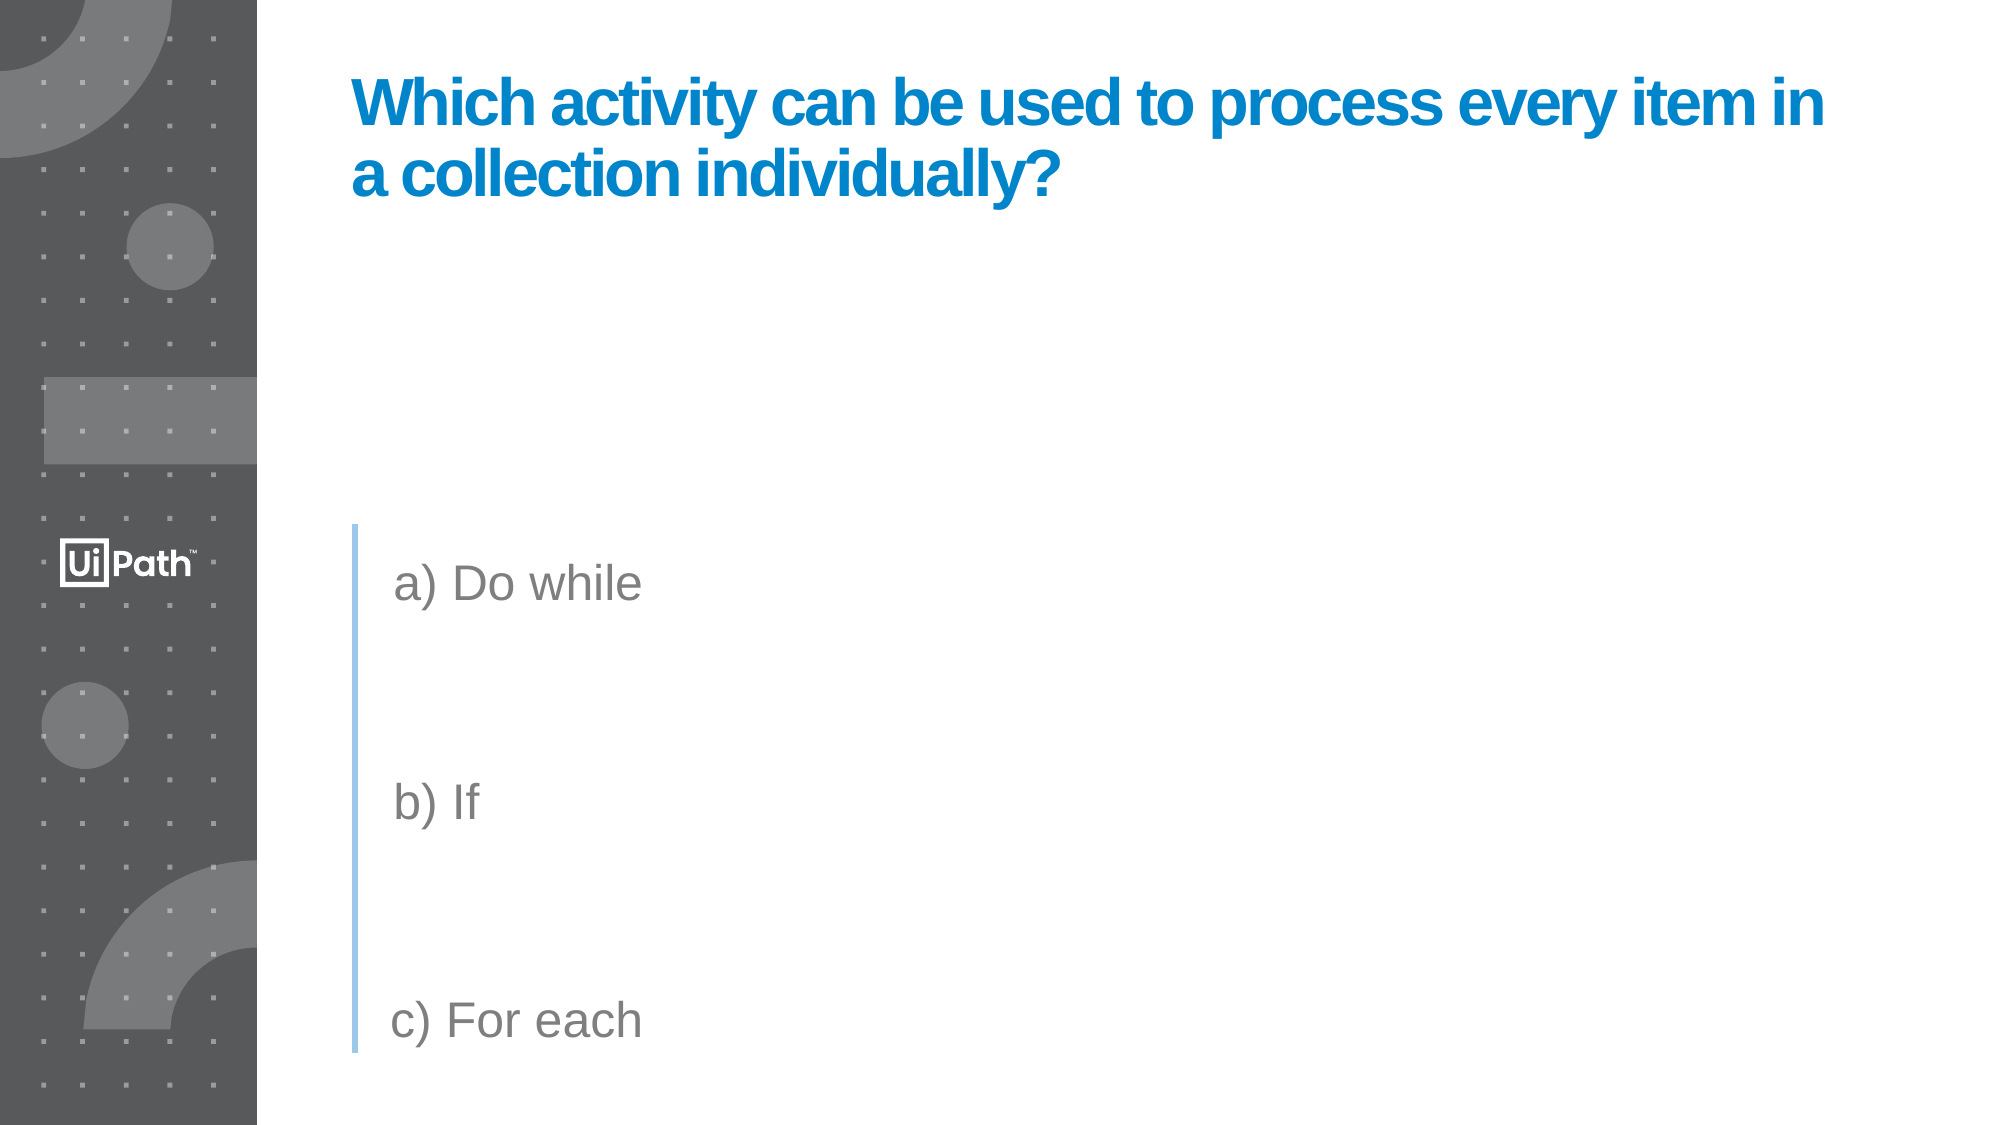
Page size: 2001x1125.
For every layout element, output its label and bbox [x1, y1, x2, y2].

text_box [335, 59, 1886, 1053]
text_box [0, 1030, 257, 1125]
text_box [0, 0, 258, 1030]
